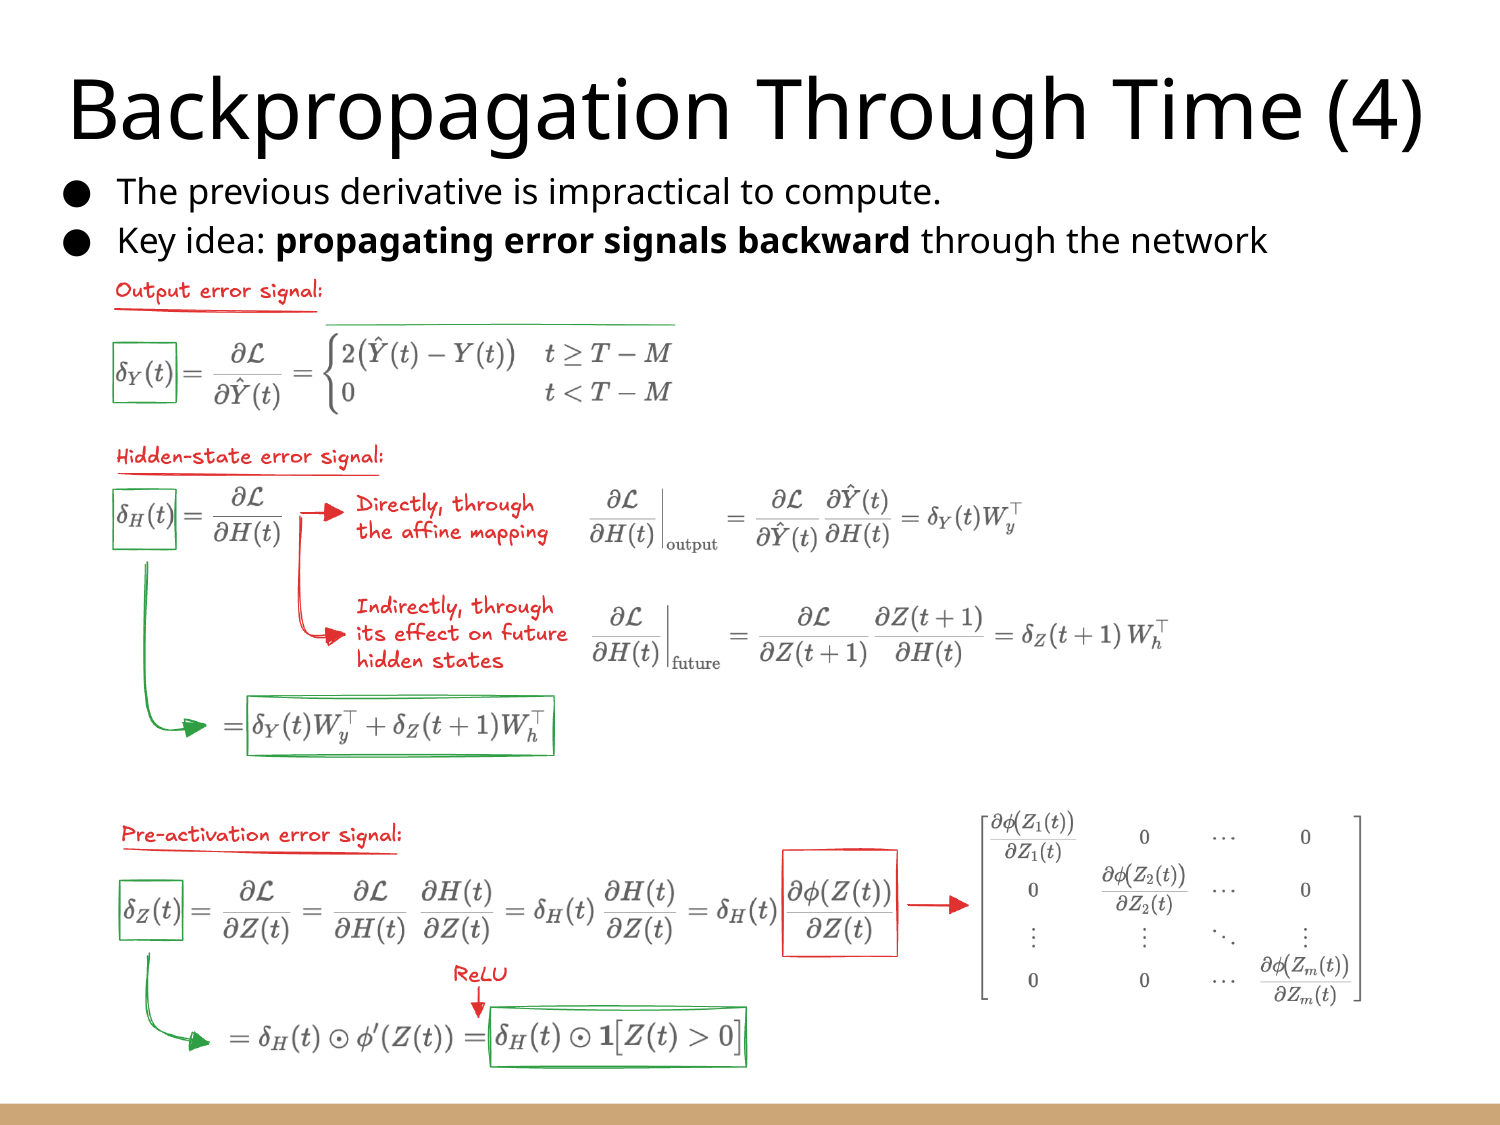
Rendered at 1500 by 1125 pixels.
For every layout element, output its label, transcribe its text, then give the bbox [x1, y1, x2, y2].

picture [95, 263, 1384, 1080]
title Backpropagation Through Time (4) [51, 69, 1449, 147]
list The previous derivative is impractical to compute. Key idea: propagating error signals backward through the network [26, 147, 1474, 1093]
